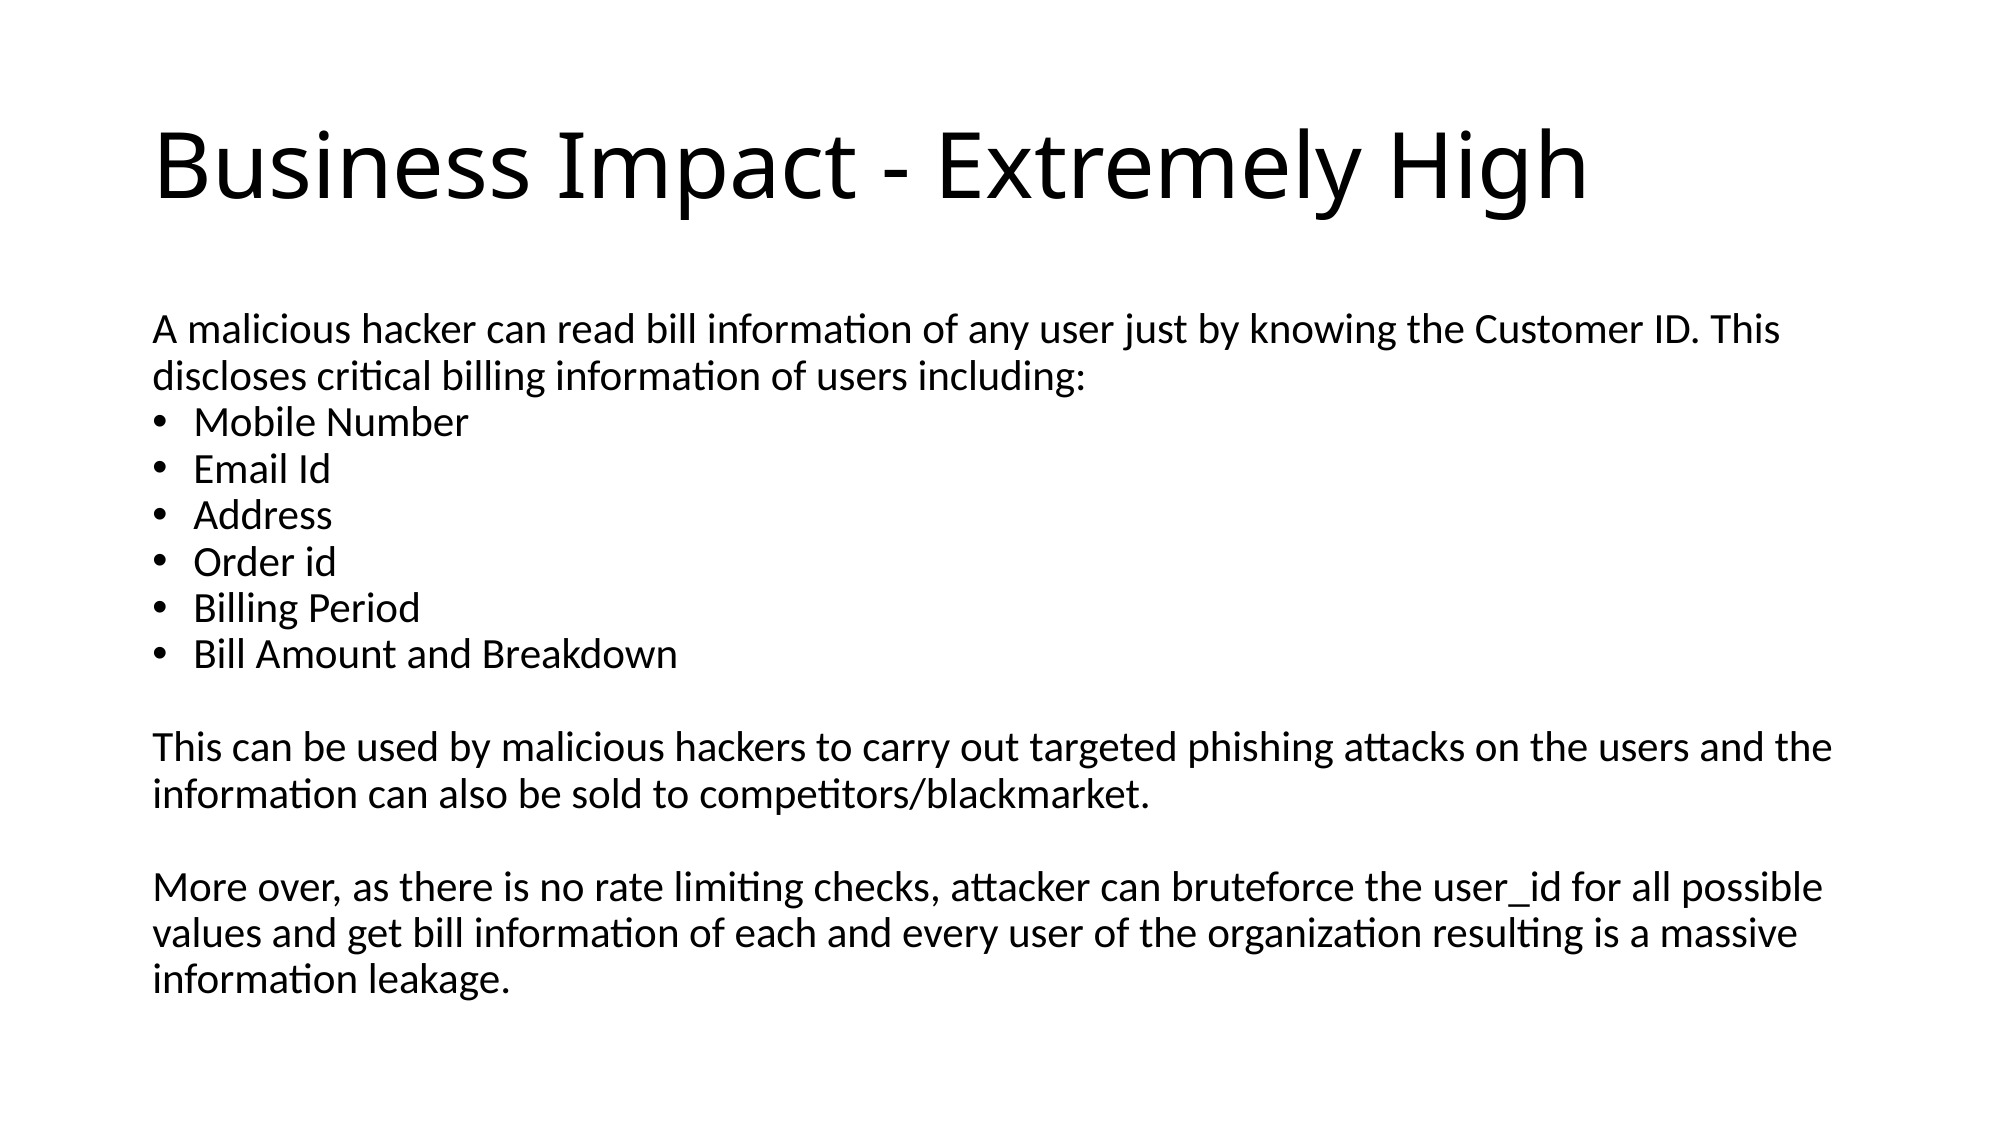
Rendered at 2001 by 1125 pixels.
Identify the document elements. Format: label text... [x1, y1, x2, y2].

list A malicious hacker can read bill information of any user just by knowing the Customer ID. This discloses critical billing information of users including: Mobile Number Email Id Address Order id Billing Period Bill Amount and Breakdown This can be used by malicious hackers to carry out targeted phishing attacks on the users and the information can also be sold to competitors/blackmarket. More over, as there is no rate limiting checks, attacker can bruteforce the user_id for all possible values and get bill information of each and every user of the organization resulting is a massive information leakage. [137, 299, 1863, 1014]
title Business Impact - Extremely High [137, 59, 1863, 278]
